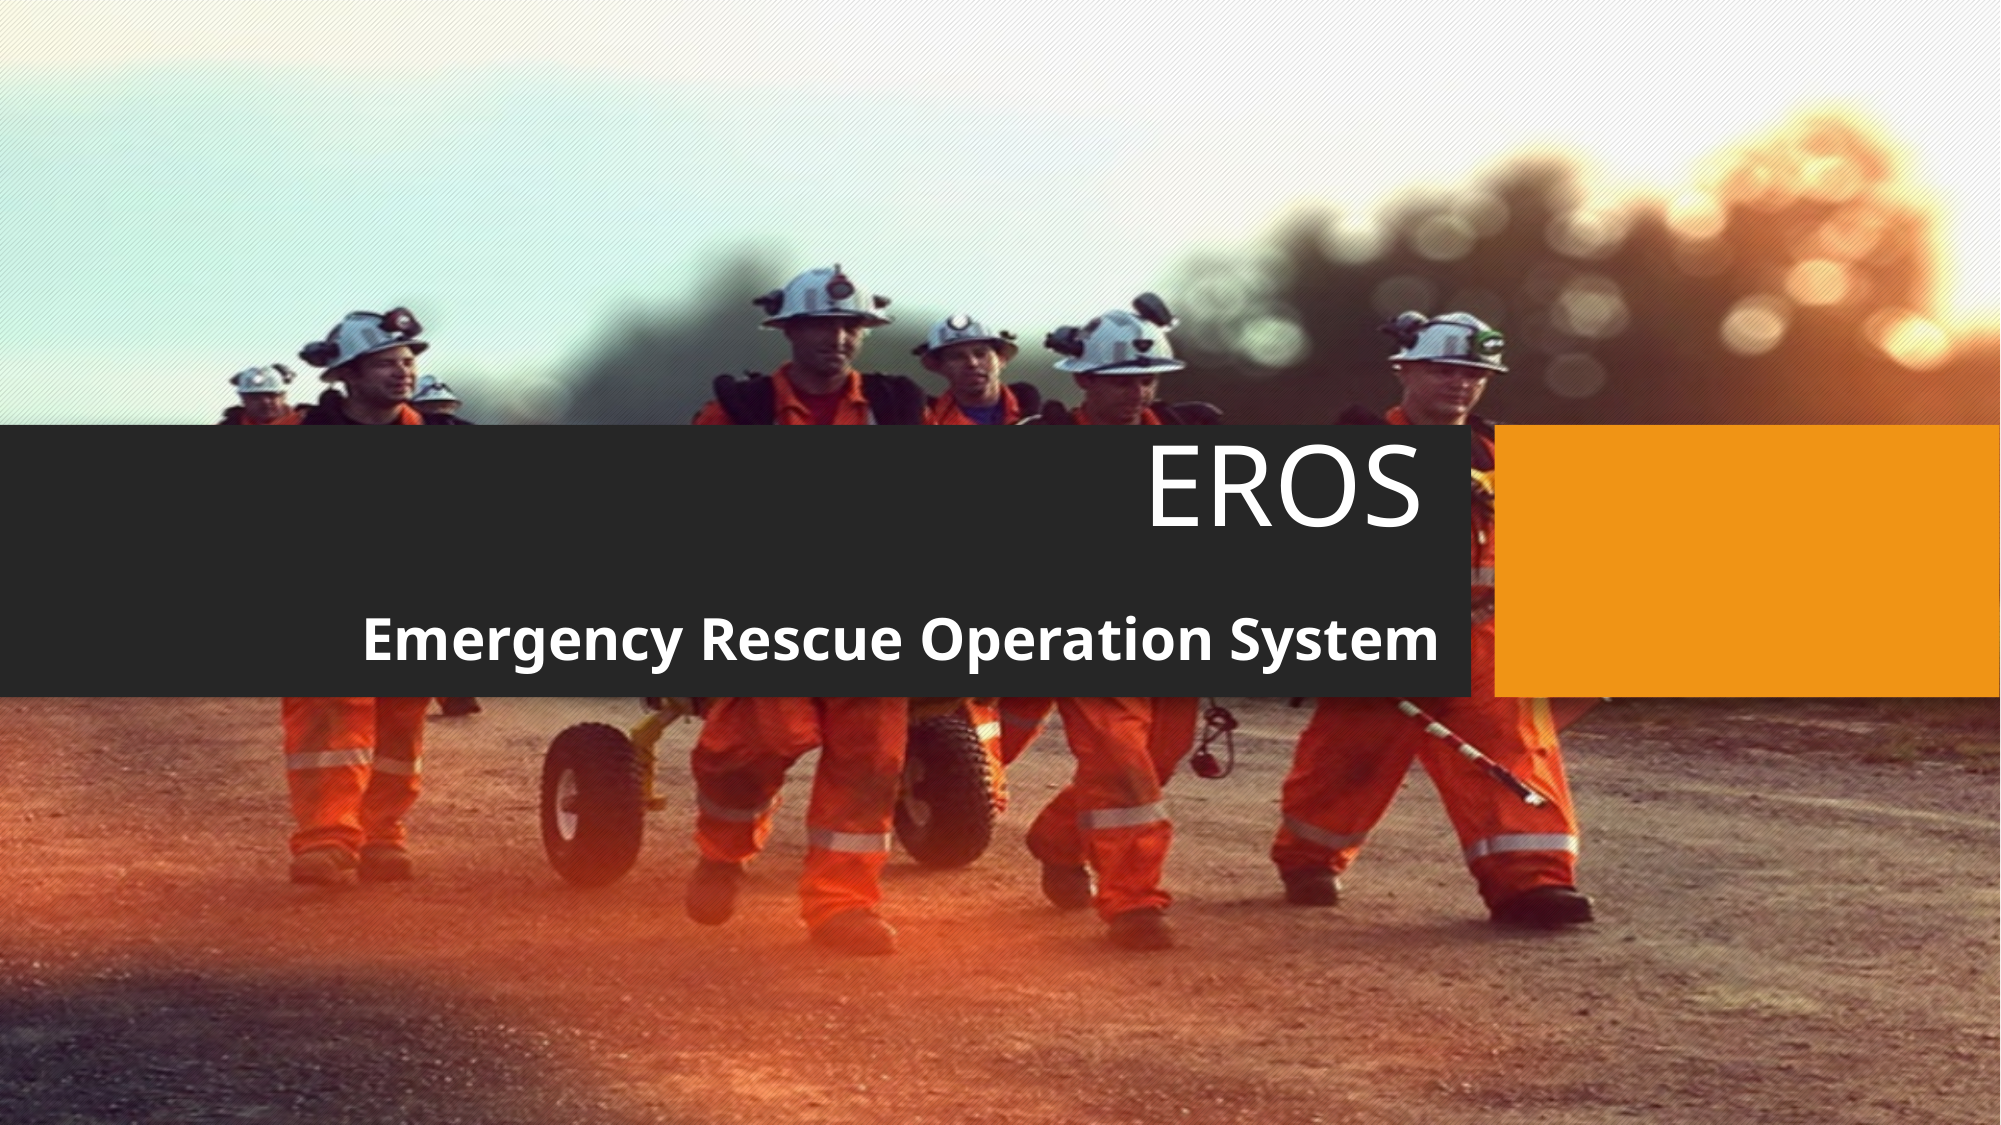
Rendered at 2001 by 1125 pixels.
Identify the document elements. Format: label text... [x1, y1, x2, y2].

title EROS [103, 467, 1439, 693]
subtitle Emergency Rescue Operation System [120, 602, 1457, 787]
picture [0, 0, 2001, 1125]
